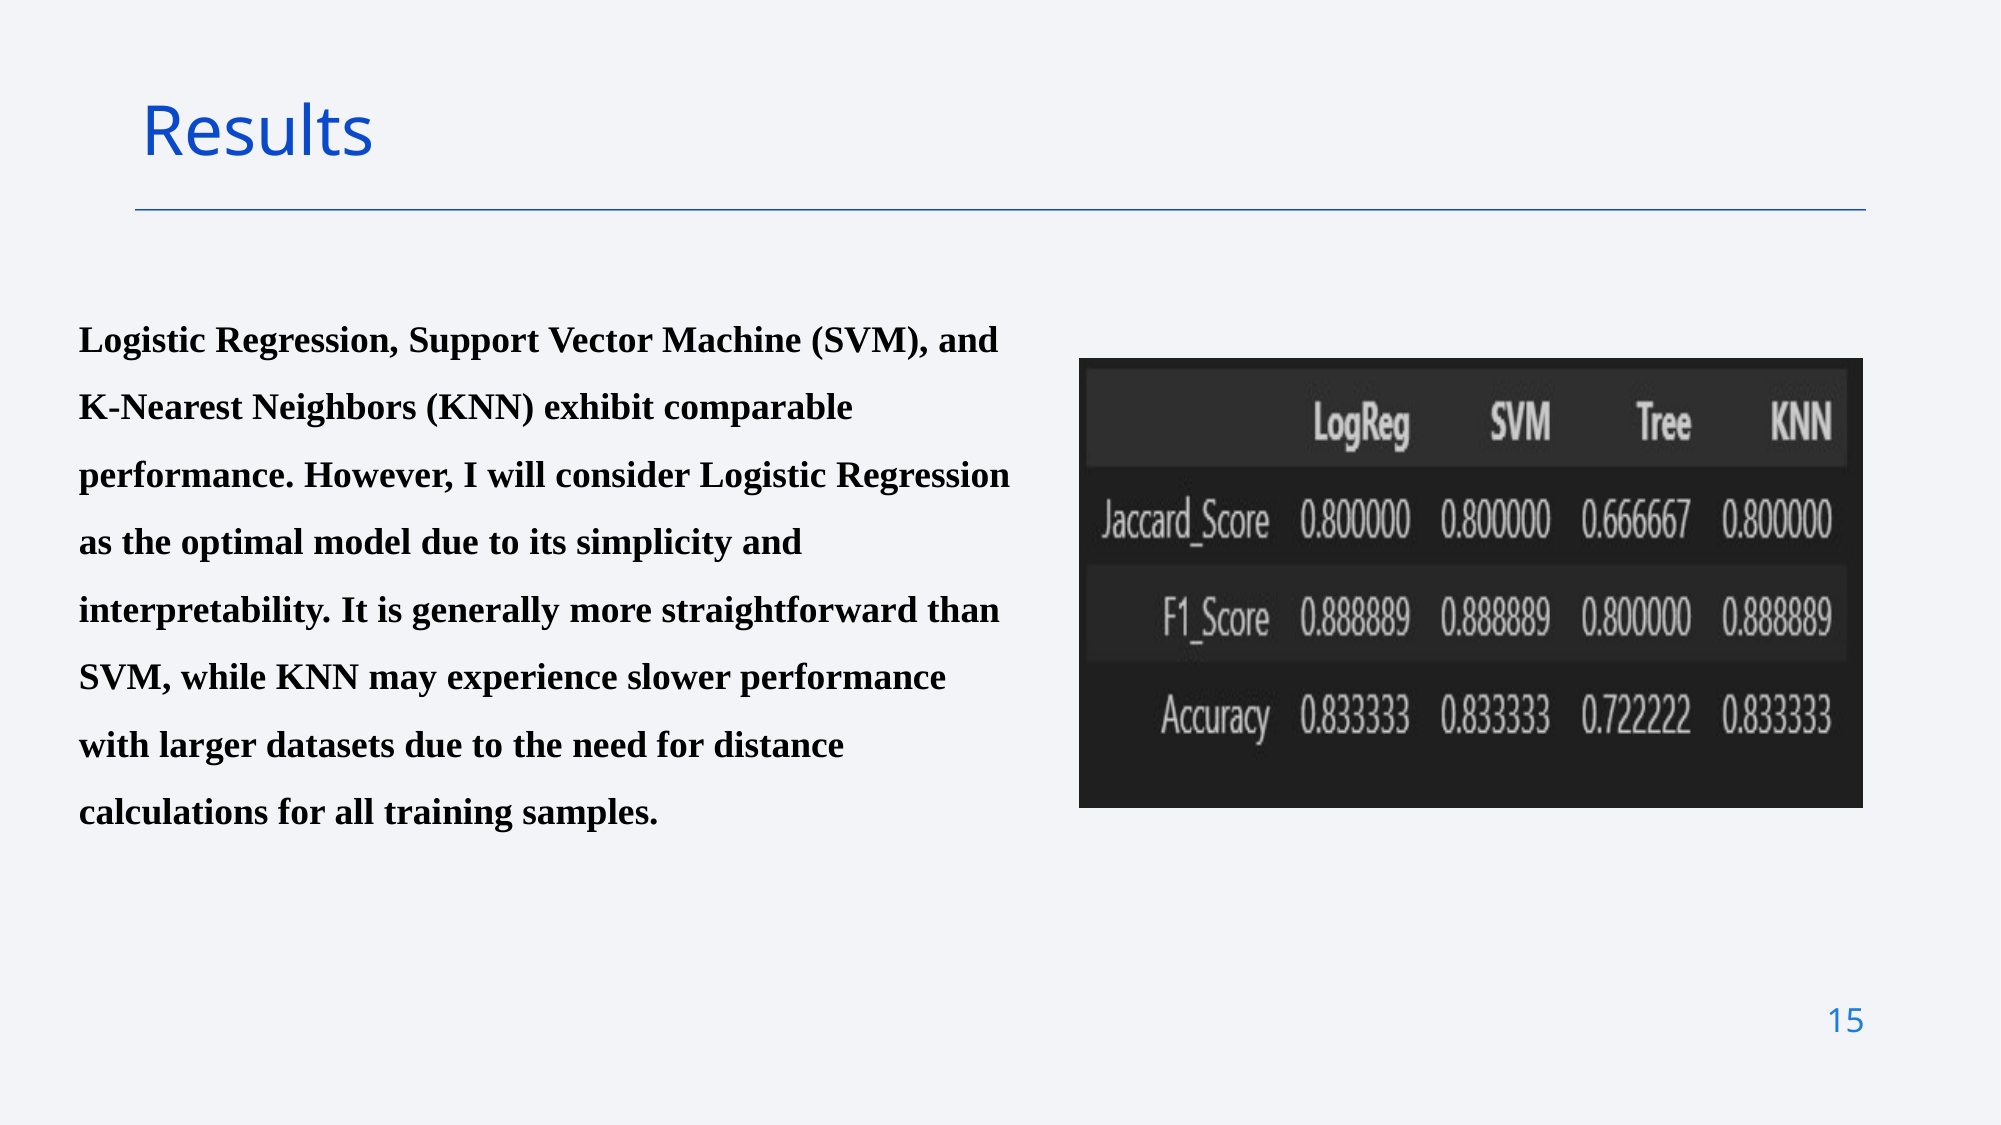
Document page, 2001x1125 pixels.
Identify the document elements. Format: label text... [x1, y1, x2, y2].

text_box Logistic Regression, Support Vector Machine (SVM), and K-Nearest Neighbors (KNN) exhibit comparable performance. However, I will consider Logistic Regression as the optimal model due to its simplicity and interpretability. It is generally more straightforward than SVM, while KNN may experience slower performance with larger datasets due to the need for distance calculations for all training samples. [64, 284, 1035, 885]
text_box Results [126, 88, 1852, 179]
text_box [137, 296, 1353, 940]
picture [0, 0, 2001, 1125]
slide_number 15 [1429, 988, 1880, 1055]
